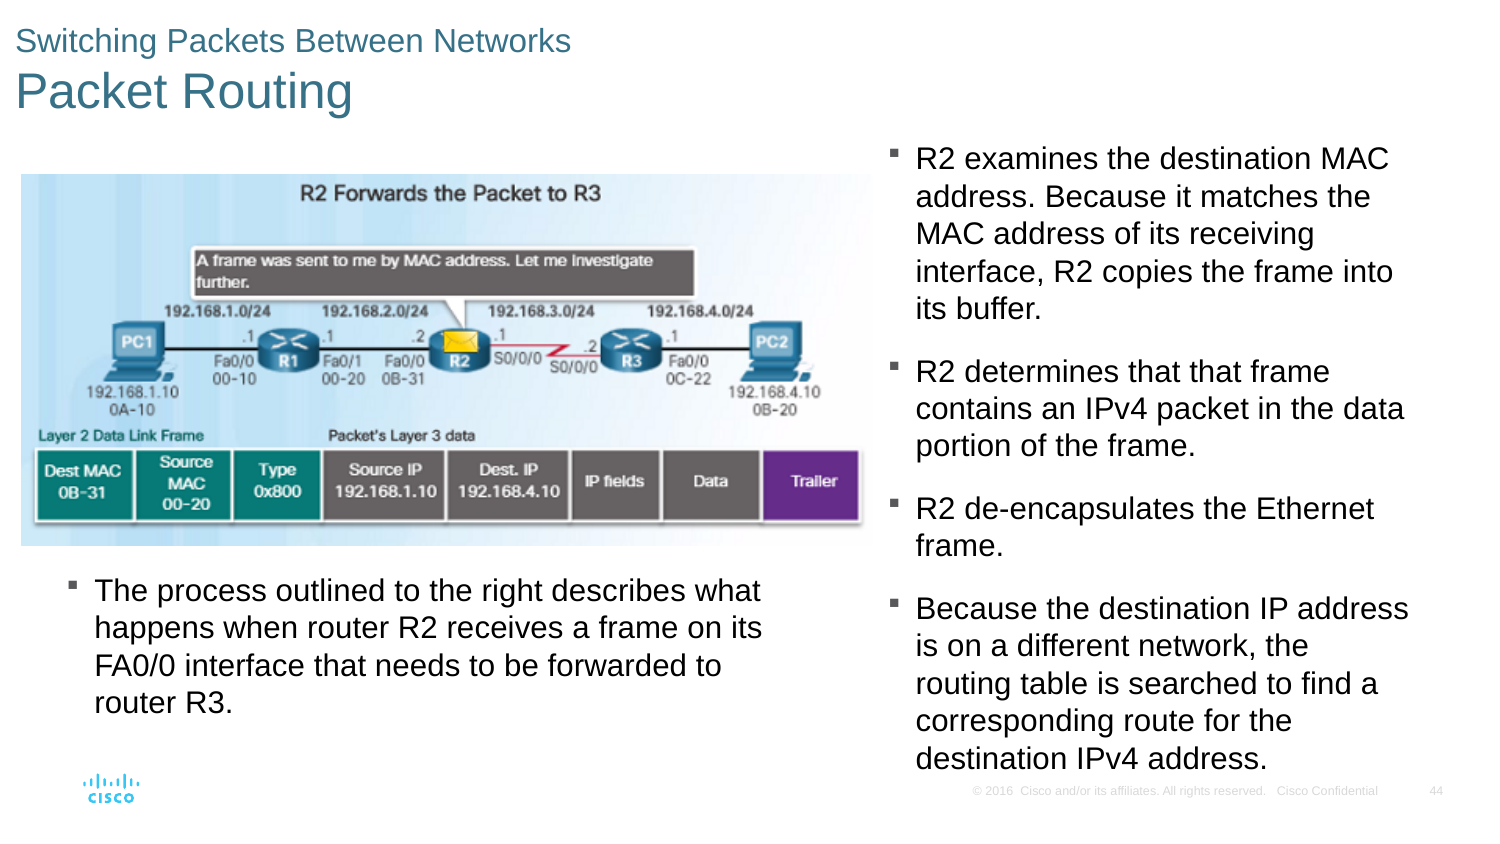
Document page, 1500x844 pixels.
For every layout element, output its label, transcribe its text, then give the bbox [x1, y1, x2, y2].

picture [20, 173, 873, 547]
list R2 examines the destination MAC address. Because it matches the MAC address of its receiving interface, R2 copies the frame into its buffer. R2 determines that that frame contains an IPv4 packet in the data portion of the frame. R2 de-encapsulates the Ethernet frame. Because the destination IP address is on a different network, the routing table is searched to find a corresponding route for the destination IPv4 address. [872, 131, 1443, 813]
text_box The process outlined to the right describes what happens when router R2 receives a frame on its FA0/0 interface that needs to be forwarded to router R3. [51, 562, 843, 732]
title Switching Packets Between Networks Packet Routing [0, 6, 799, 131]
